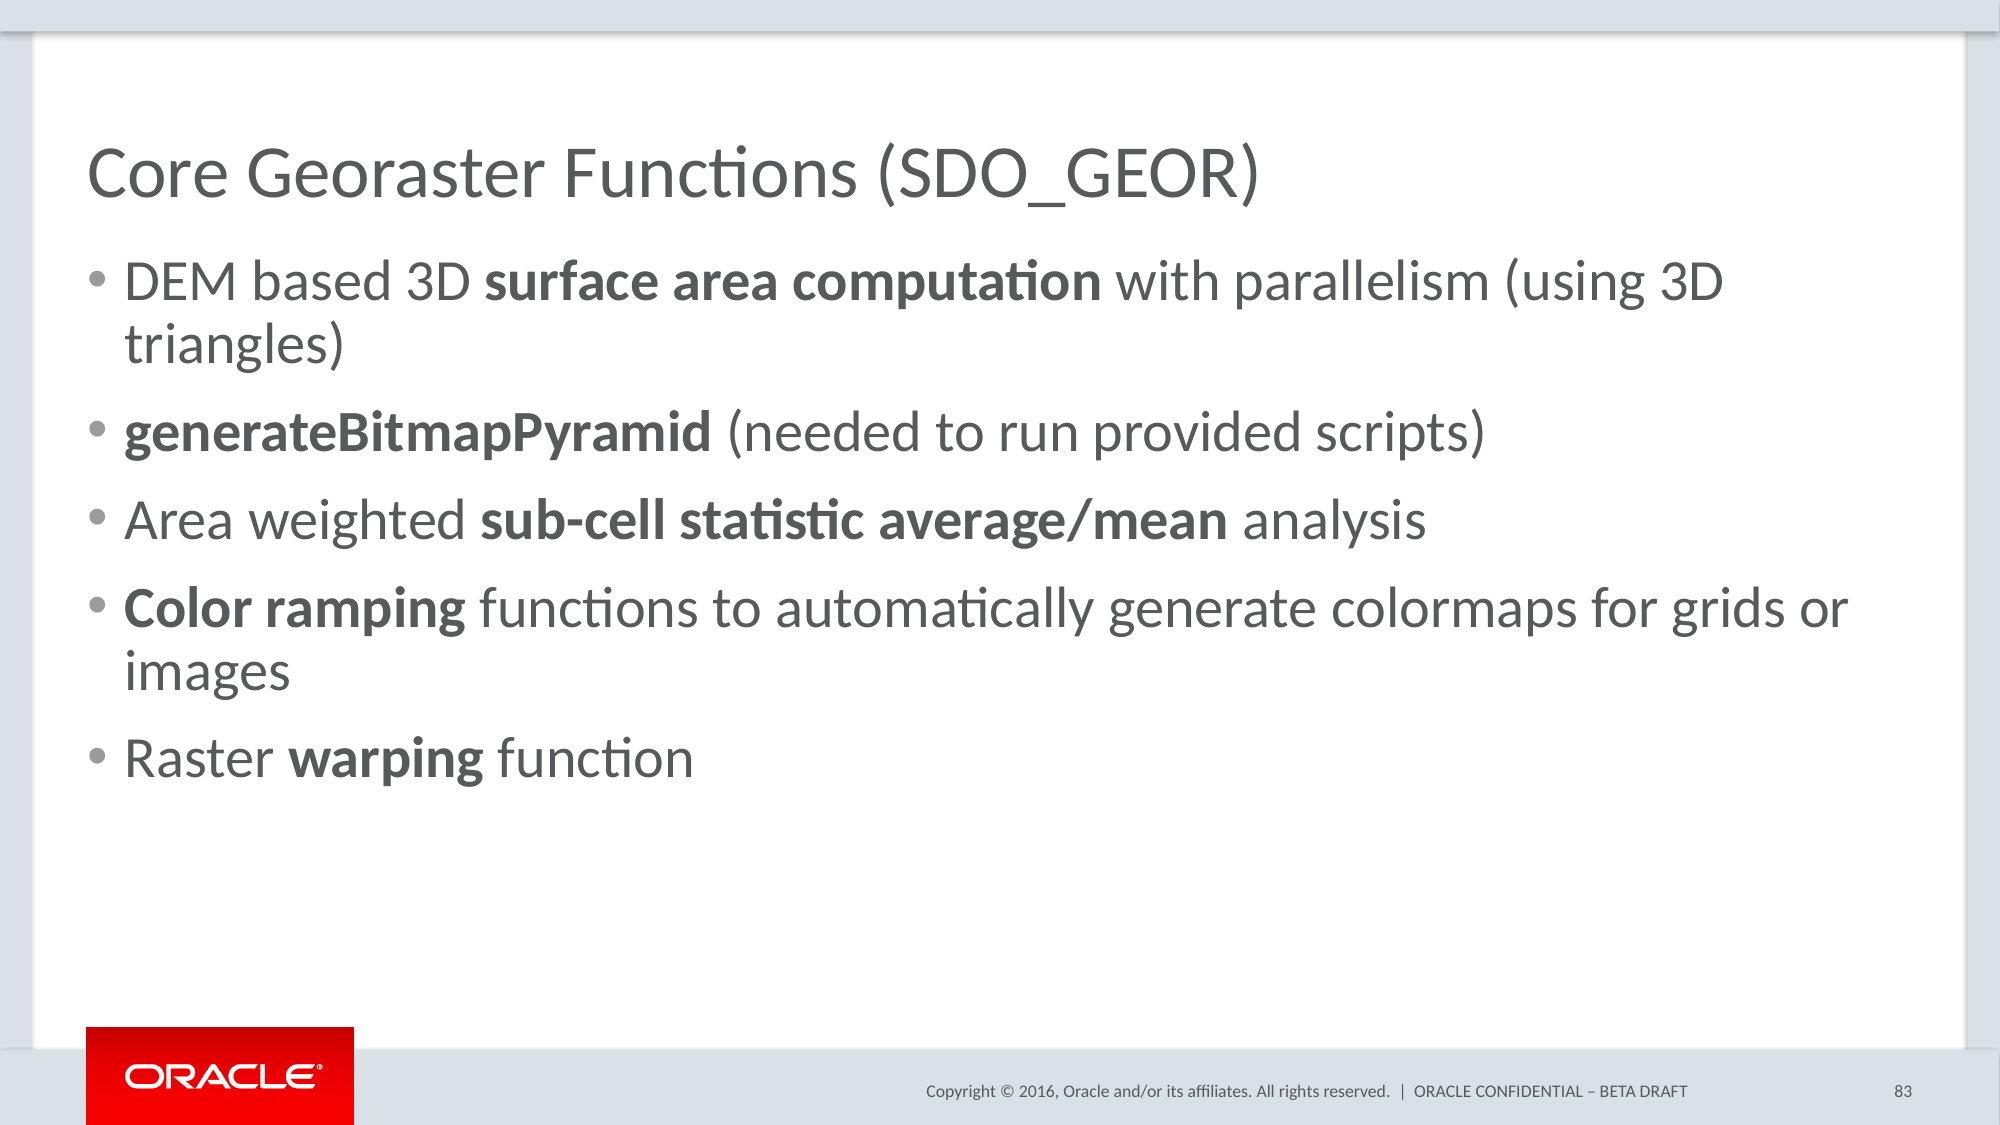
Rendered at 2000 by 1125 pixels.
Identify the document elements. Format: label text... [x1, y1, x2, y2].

list DEM based 3D surface area computation with parallelism (using 3D triangles) generateBitmapPyramid (needed to run provided scripts) Area weighted sub-cell statistic average/mean analysis Color ramping functions to automatically generate colormaps for grids or images Raster warping function [87, 249, 1913, 1013]
footer ORACLE CONFIDENTIAL – BETA DRAFT [1414, 1075, 1849, 1106]
slide_number 83 [1849, 1075, 1913, 1106]
picture [86, 1027, 354, 1125]
title Core Georaster Functions (SDO_GEOR) [87, 66, 1913, 213]
